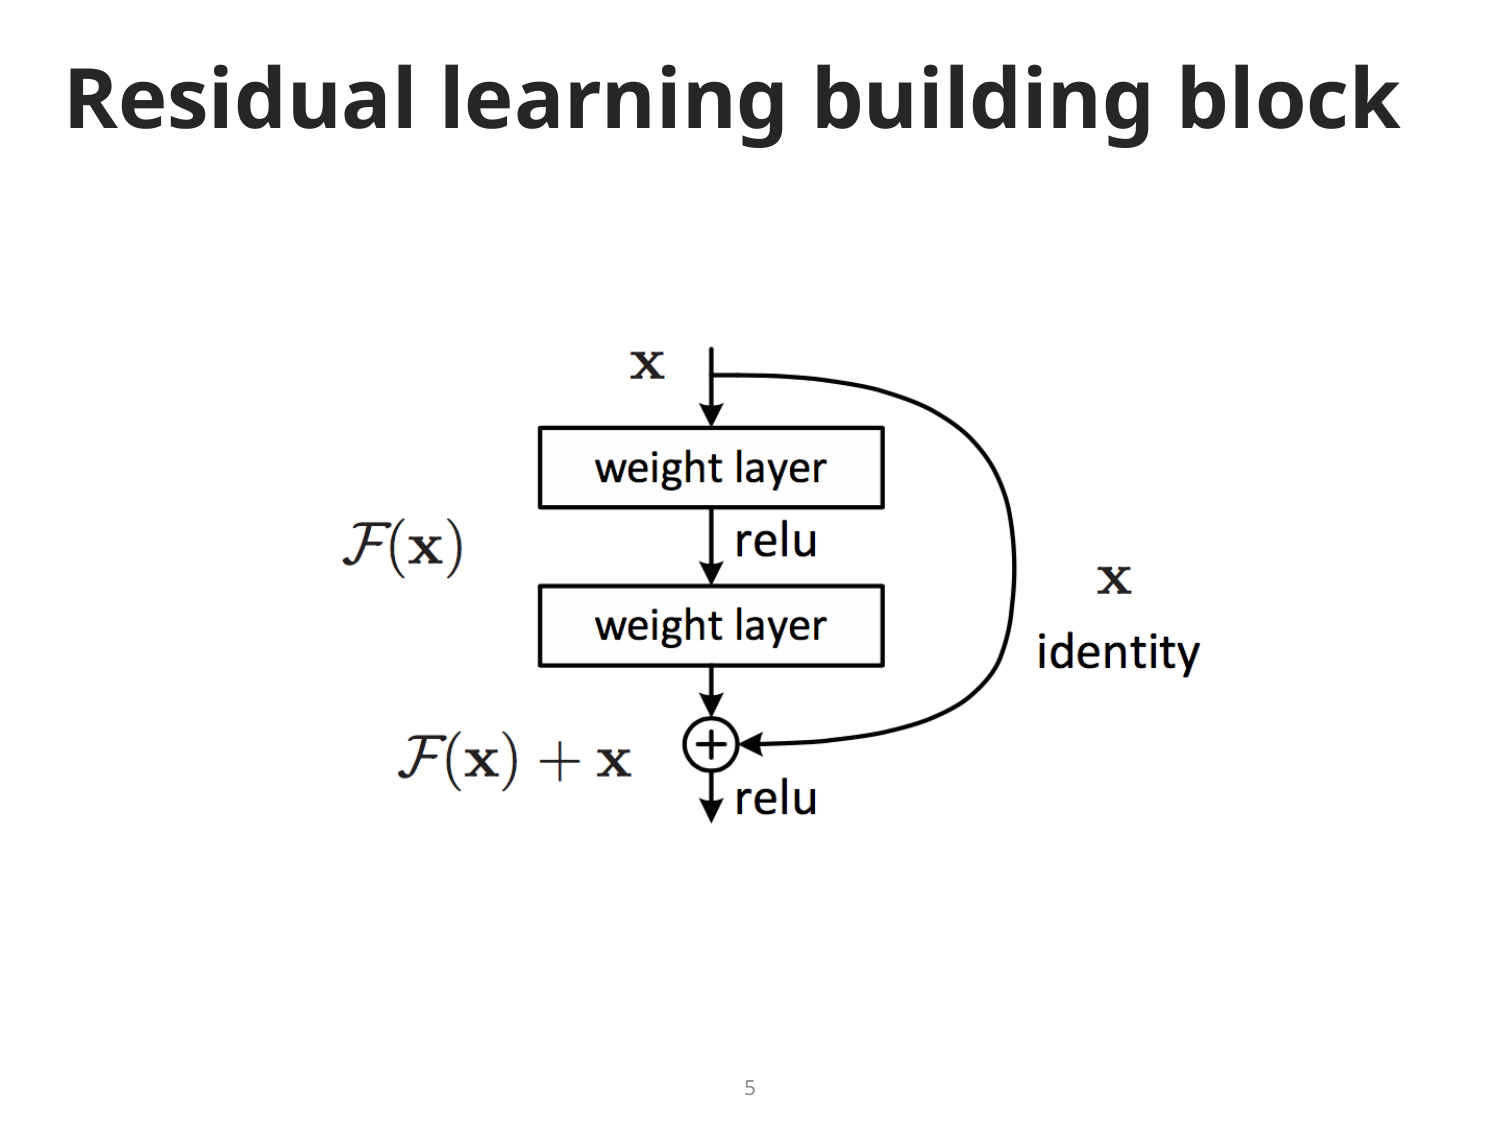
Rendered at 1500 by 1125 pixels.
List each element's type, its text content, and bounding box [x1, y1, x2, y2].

picture [297, 311, 1259, 835]
title Residual learning building block [48, 41, 1456, 149]
slide_number 5 [575, 1058, 925, 1119]
